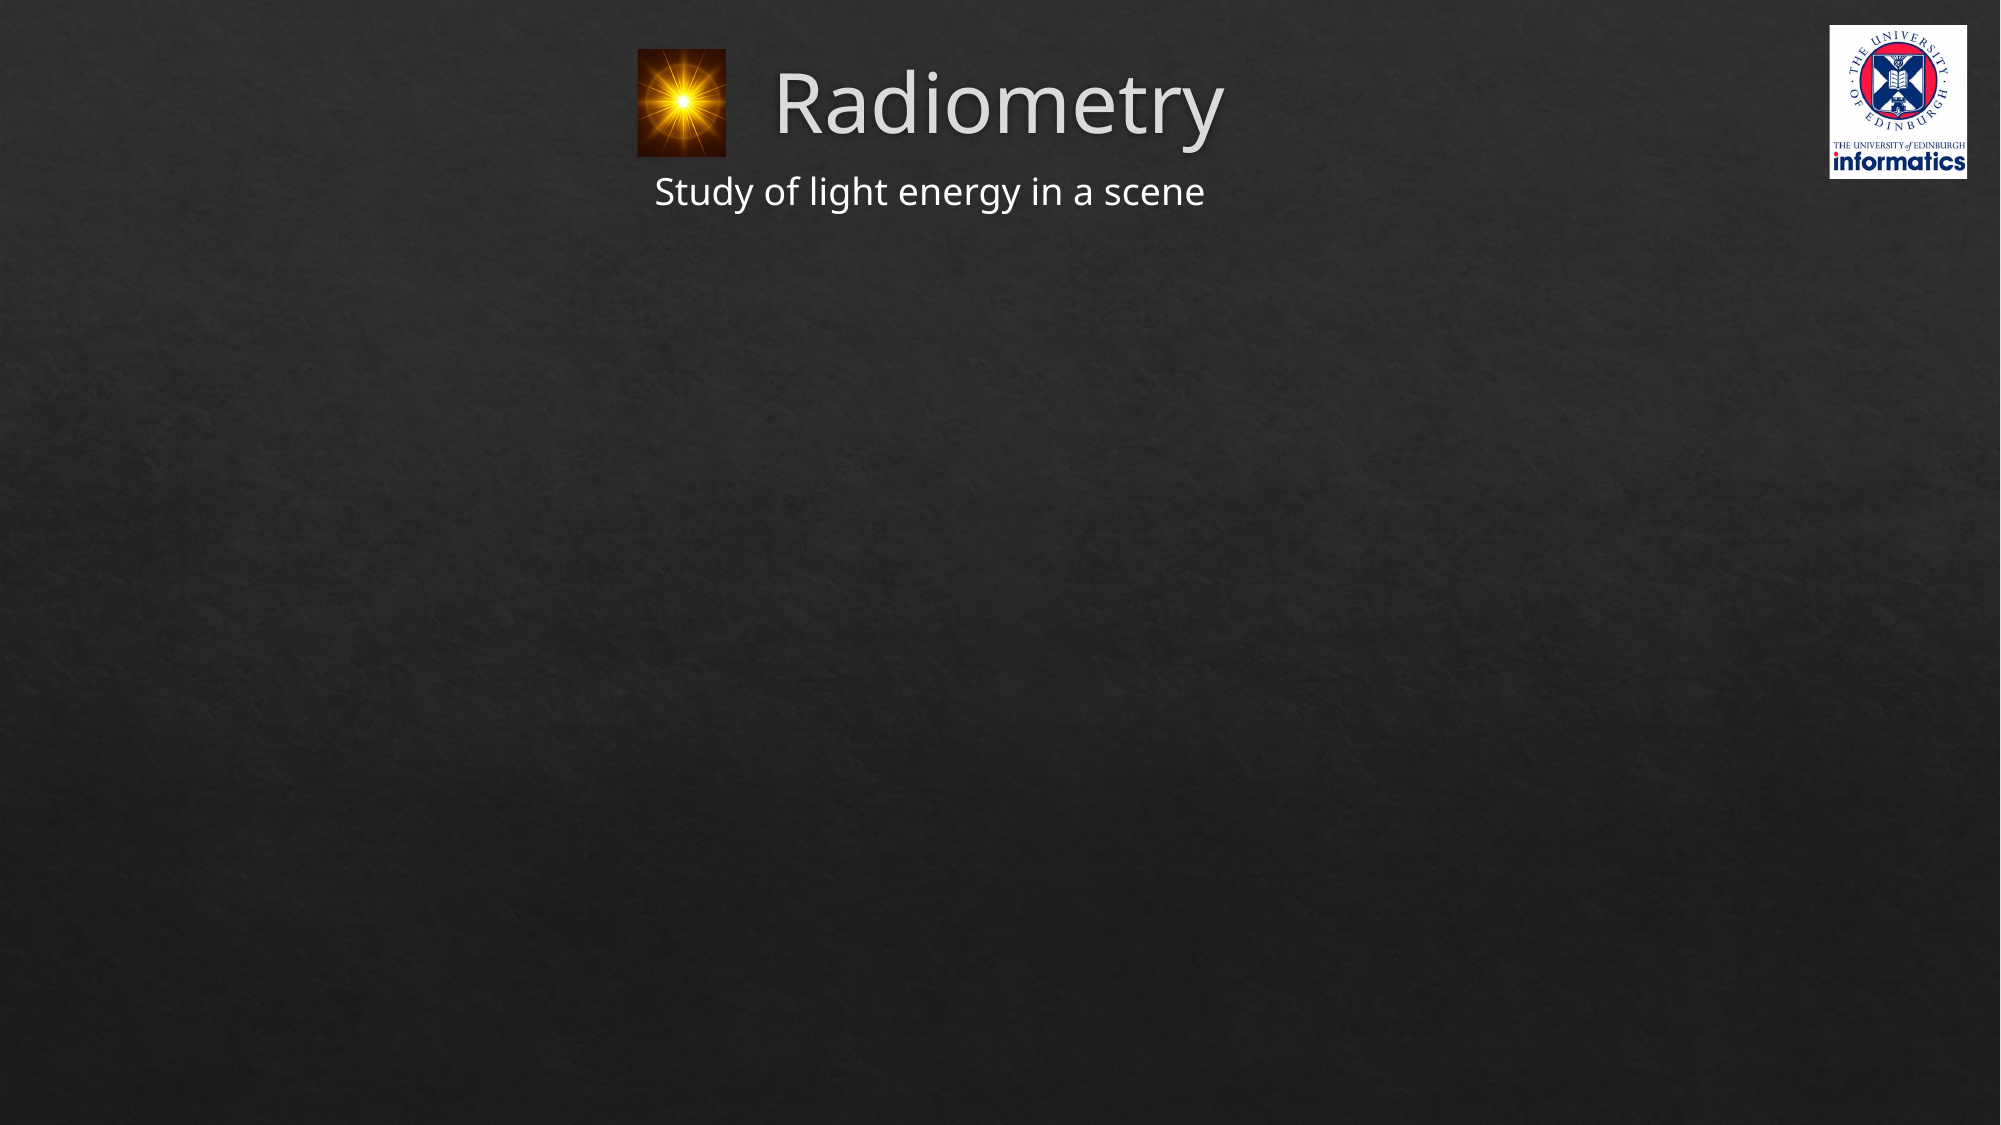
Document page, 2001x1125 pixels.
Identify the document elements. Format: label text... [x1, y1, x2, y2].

title Radiometry [149, 20, 1849, 180]
text_box Study of light energy in a scene [639, 160, 1222, 221]
picture [1849, 25, 1968, 179]
picture [637, 48, 727, 157]
